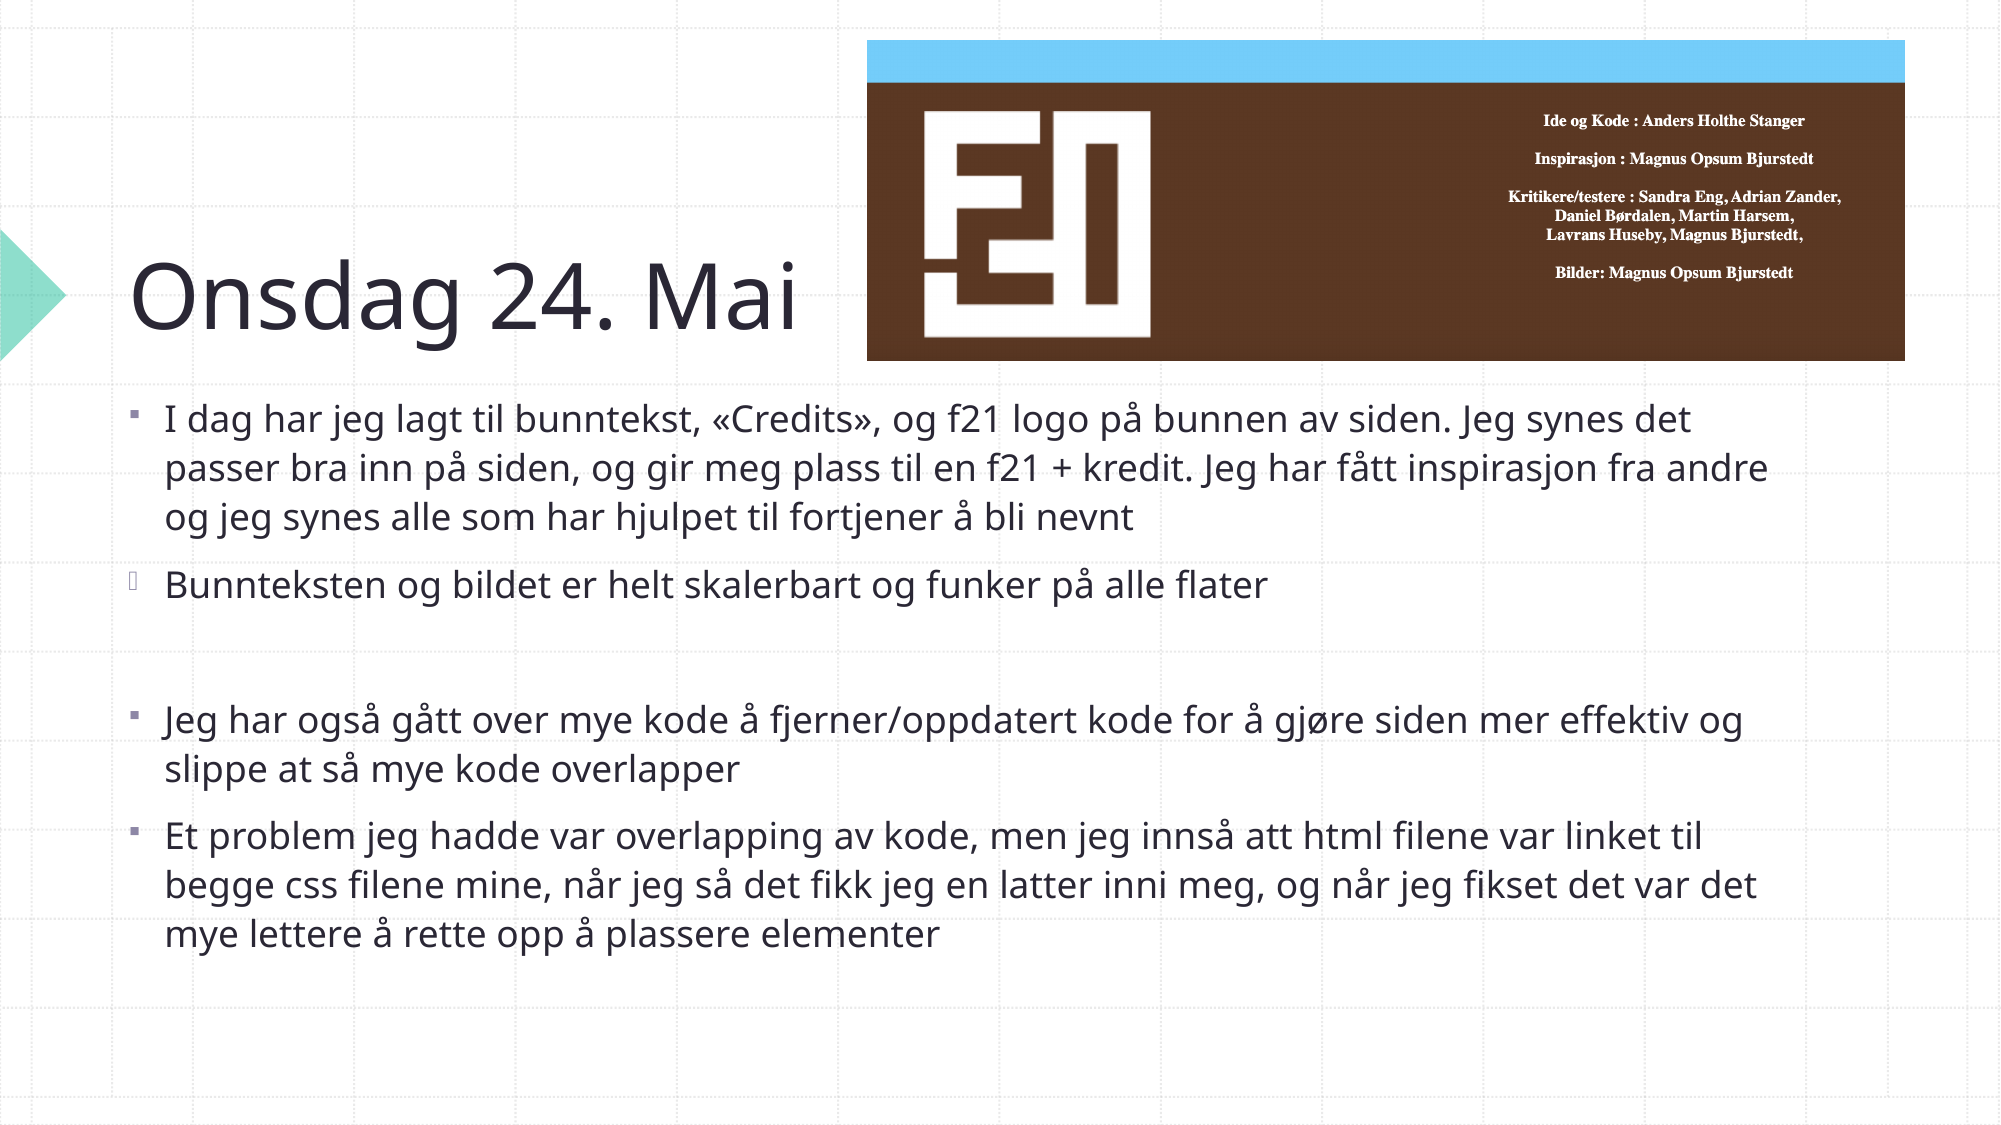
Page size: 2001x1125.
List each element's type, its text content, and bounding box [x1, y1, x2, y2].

title Onsdag 24. Mai [113, 119, 867, 356]
picture [867, 40, 1905, 362]
list I dag har jeg lagt til bunntekst, «Credits», og f21 logo på bunnen av siden. Jeg synes det passer bra inn på siden, og gir meg plass til en f21 + kredit. Jeg har fått inspirasjon fra andre og jeg synes alle som har hjulpet til fortjener å bli nevnt Bunnteksten og bildet er helt skalerbart og funker på alle flater Jeg har også gått over mye kode å fjerner/oppdatert kode for å gjøre siden mer effektiv og slippe at så mye kode overlapper Et problem jeg hadde var overlapping av kode, men jeg innså att html filene var linket til begge css filene mine, når jeg så det fikk jeg en latter inni meg, og når jeg fikset det var det mye lettere å rette opp å plassere elementer [113, 383, 1808, 969]
